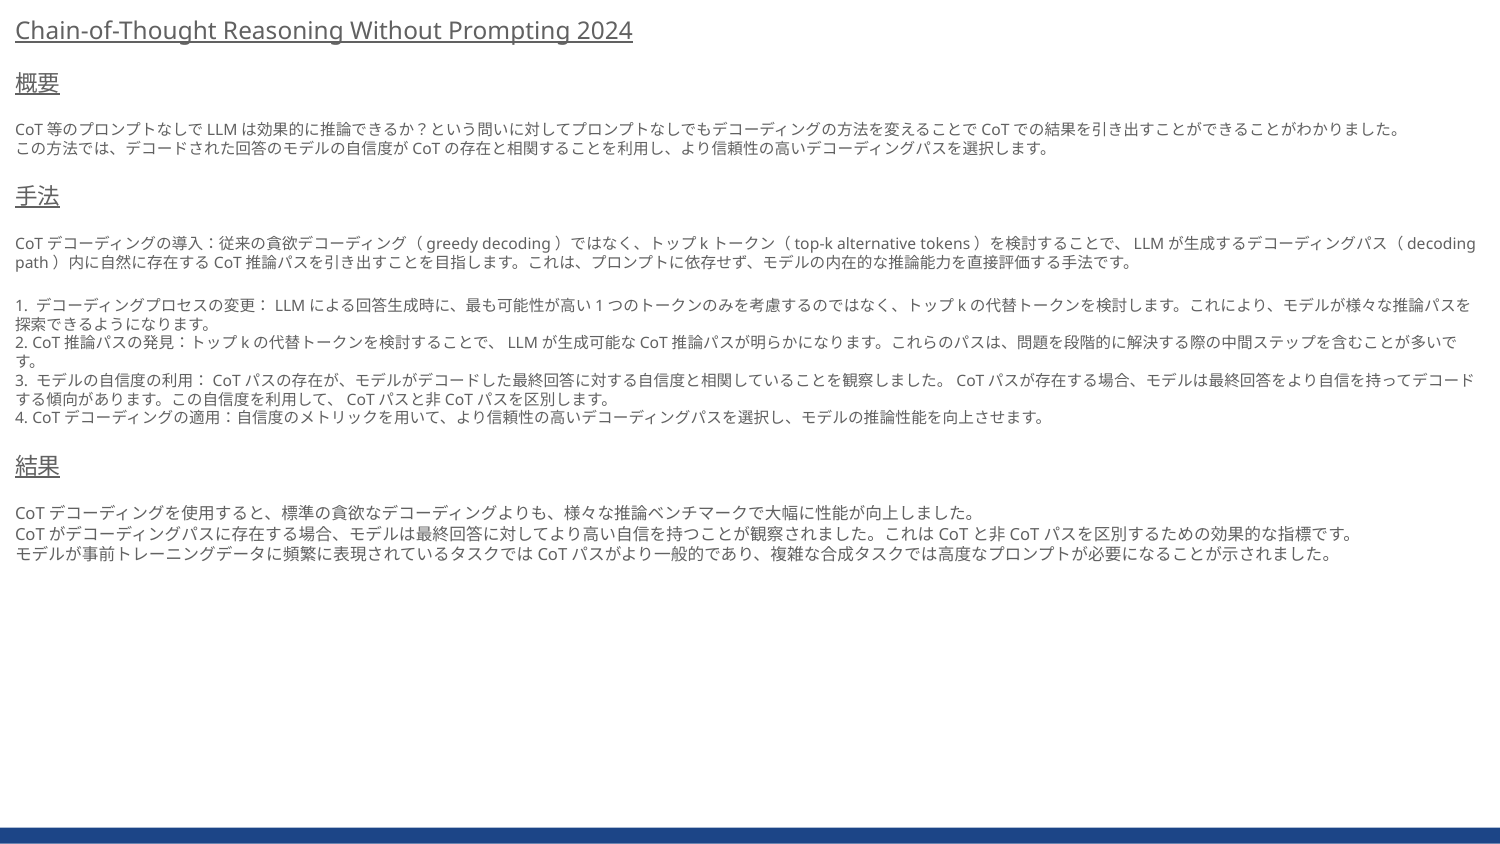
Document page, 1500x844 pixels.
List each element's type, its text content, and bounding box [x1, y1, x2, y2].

list Chain-of-Thought Reasoning Without Prompting 2024 概要 CoT等のプロンプトなしでLLMは効果的に推論できるか？という問いに対してプロンプトなしでもデコーディングの方法を変えることでCoTでの結果を引き出すことができることがわかりました。 この方法では、デコードされた回答のモデルの自信度がCoTの存在と相関することを利用し、より信頼性の高いデコーディングパスを選択します。 手法 CoTデコーディングの導入：従来の貪欲デコーディング（greedy decoding）ではなく、トップkトークン（top-k alternative tokens）を検討することで、LLMが生成するデコーディングパス（decoding path）内に自然に存在するCoT推論パスを引き出すことを目指します。これは、プロンプトに依存せず、モデルの内在的な推論能力を直接評価する手法です。 1. デコーディングプロセスの変更：LLMによる回答生成時に、最も可能性が高い1つのトークンのみを考慮するのではなく、トップkの代替トークンを検討します。これにより、モデルが様々な推論パスを探索できるようになります。 2. CoT推論パスの発見：トップkの代替トークンを検討することで、LLMが生成可能なCoT推論パスが明らかになります。これらのパスは、問題を段階的に解決する際の中間ステップを含むことが多いです。 3. モデルの自信度の利用：CoTパスの存在が、モデルがデコードした最終回答に対する自信度と相関していることを観察しました。CoTパスが存在する場合、モデルは最終回答をより自信を持ってデコードする傾向があります。この自信度を利用して、CoTパスと非CoTパスを区別します。 4. CoTデコーディングの適用：自信度のメトリックを用いて、より信頼性の高いデコーディングパスを選択し、モデルの推論性能を向上させます。 結果 CoTデコーディングを使用すると、標準の貪欲なデコーディングよりも、様々な推論ベンチマークで大幅に性能が向上しました。 CoTがデコーディングパスに存在する場合、モデルは最終回答に対してより高い自信を持つことが観察されました。これはCoTと非CoTパスを区別するための効果的な指標です。 モデルが事前トレーニングデータに頻繁に表現されているタスクではCoTパスがより一般的であり、複雑な合成タスクでは高度なプロンプトが必要になることが示されました。 [0, 0, 1500, 829]
